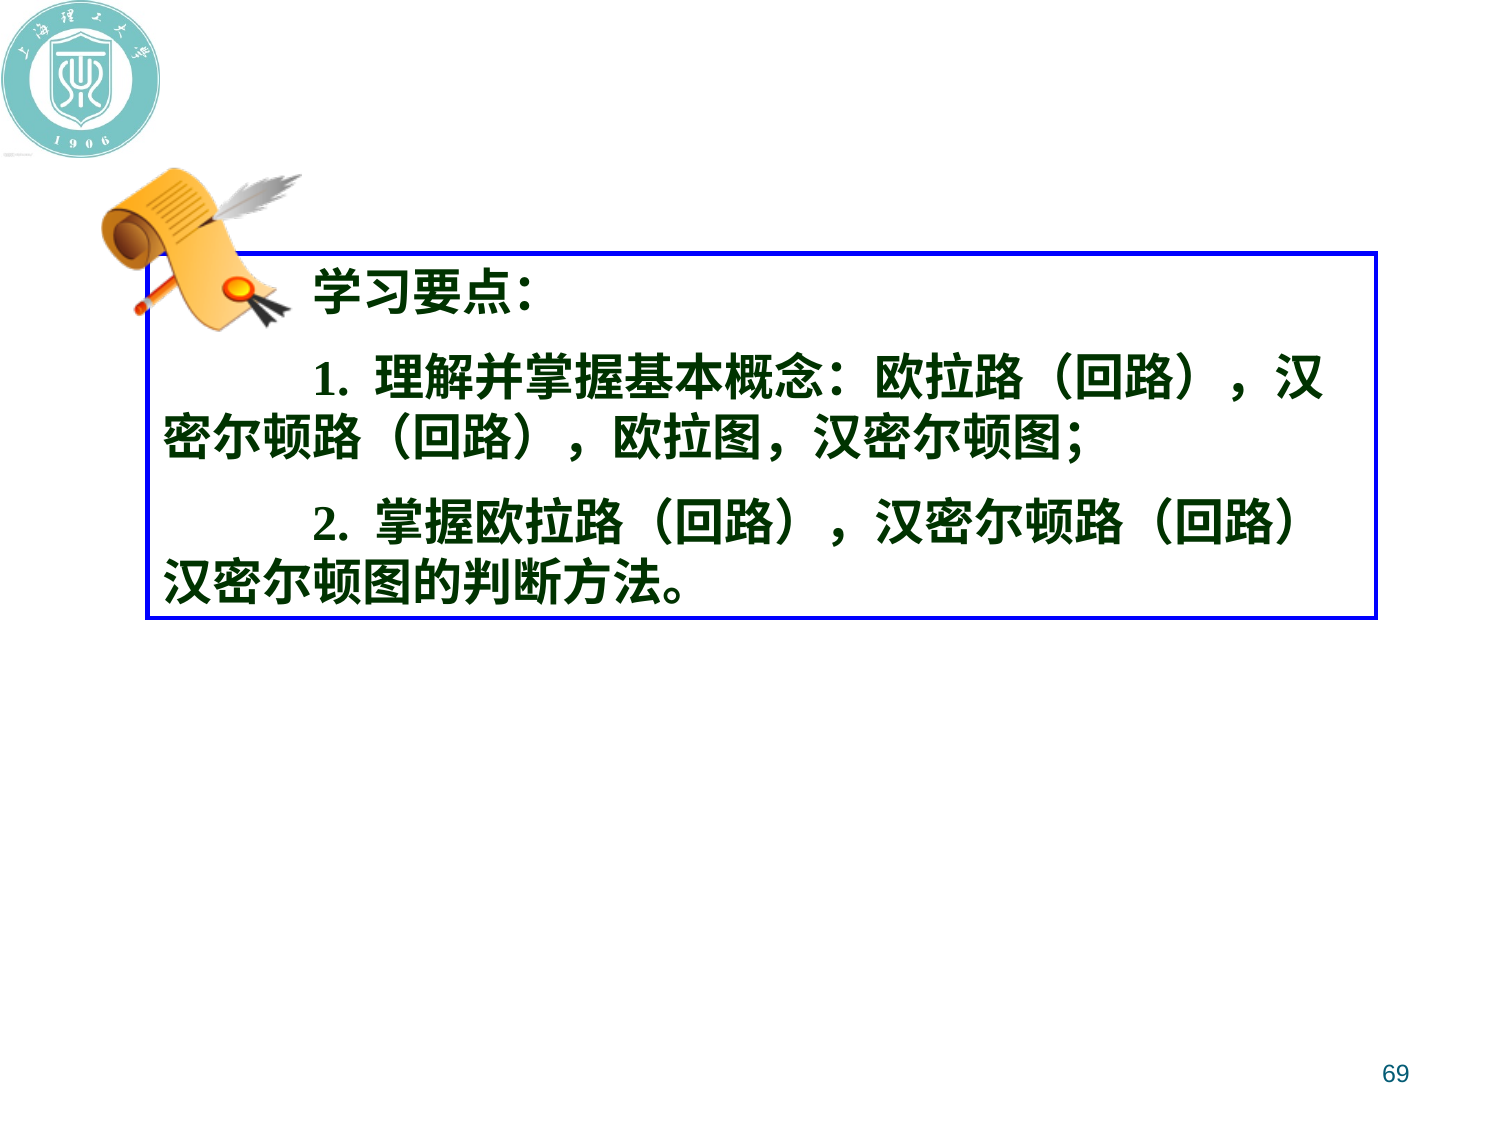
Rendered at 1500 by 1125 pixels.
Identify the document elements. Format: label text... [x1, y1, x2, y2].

text_box 学习要点： 1. 理解并掌握基本概念：欧拉路（回路），汉密尔顿路（回路），欧拉图，汉密尔顿图； 2. 掌握欧拉路（回路），汉密尔顿路（回路）汉密尔顿图的判断方法。 [147, 253, 1376, 619]
slide_number 69 [1074, 1042, 1425, 1103]
picture [1, 0, 302, 350]
